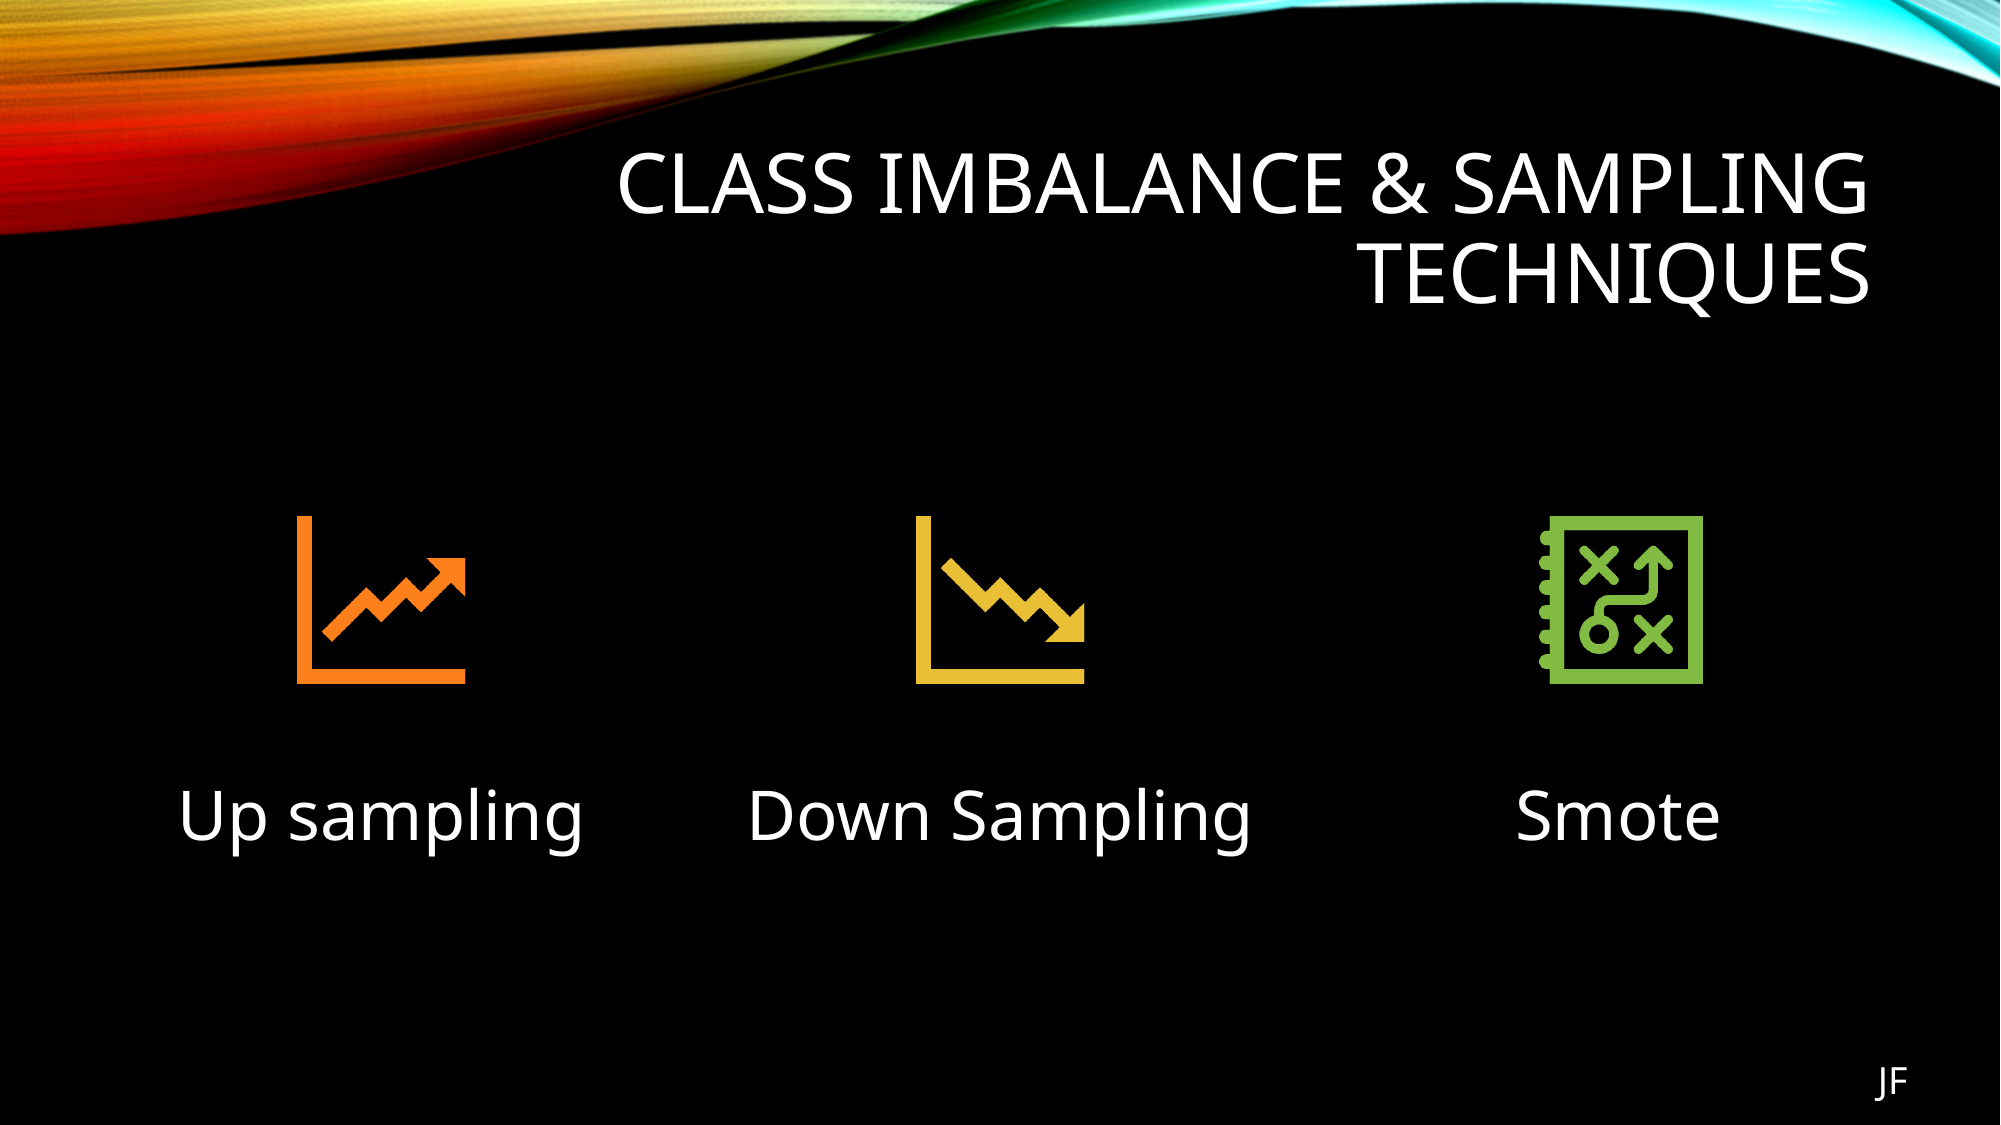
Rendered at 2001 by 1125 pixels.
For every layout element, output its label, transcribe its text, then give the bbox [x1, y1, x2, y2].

text_box JF [1863, 1049, 2000, 1109]
title Class Imbalance & Sampling Techniques [474, 125, 1888, 338]
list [112, 400, 1888, 980]
picture [0, 0, 2000, 237]
